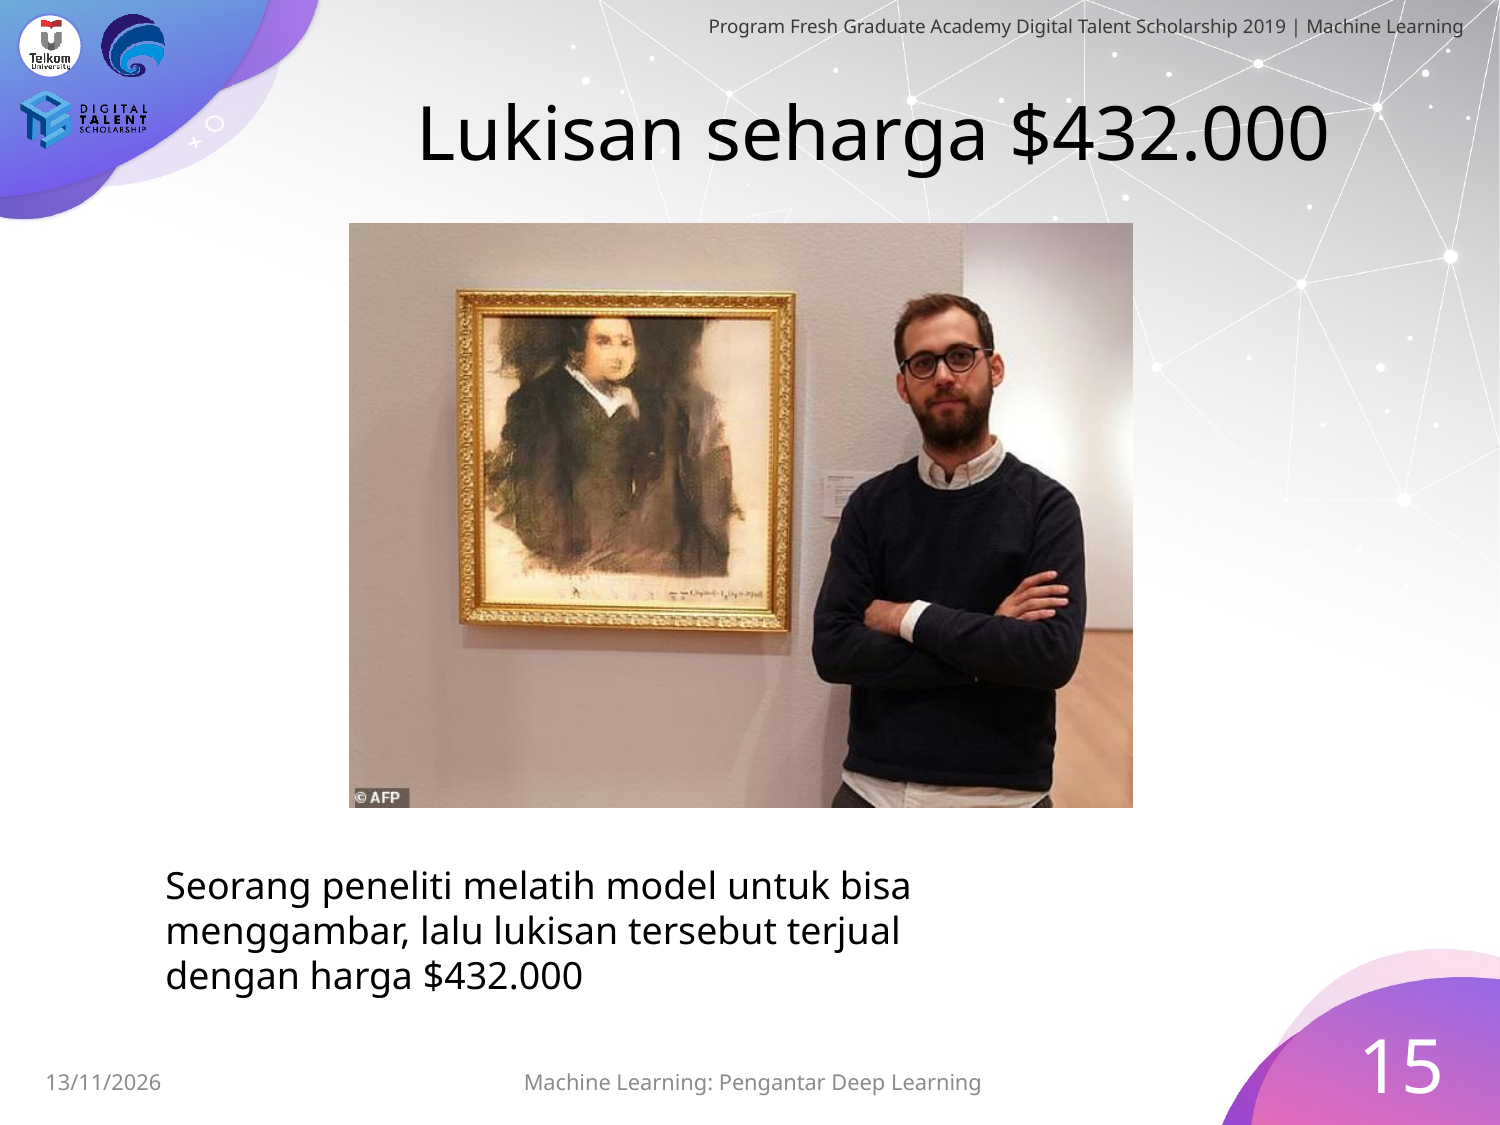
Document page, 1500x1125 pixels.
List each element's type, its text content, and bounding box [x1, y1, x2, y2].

picture [0, 0, 1500, 1125]
title Lukisan seharga $432.000 [271, 66, 1477, 207]
footer Machine Learning: Pengantar Deep Learning [386, 1053, 1121, 1114]
slide_number 15 [1327, 1025, 1477, 1115]
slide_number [30, 1053, 272, 1114]
text_box Seorang peneliti melatih model untuk bisa menggambar, lalu lukisan tersebut terjual dengan harga $432.000 [150, 854, 934, 1005]
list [349, 223, 1133, 808]
